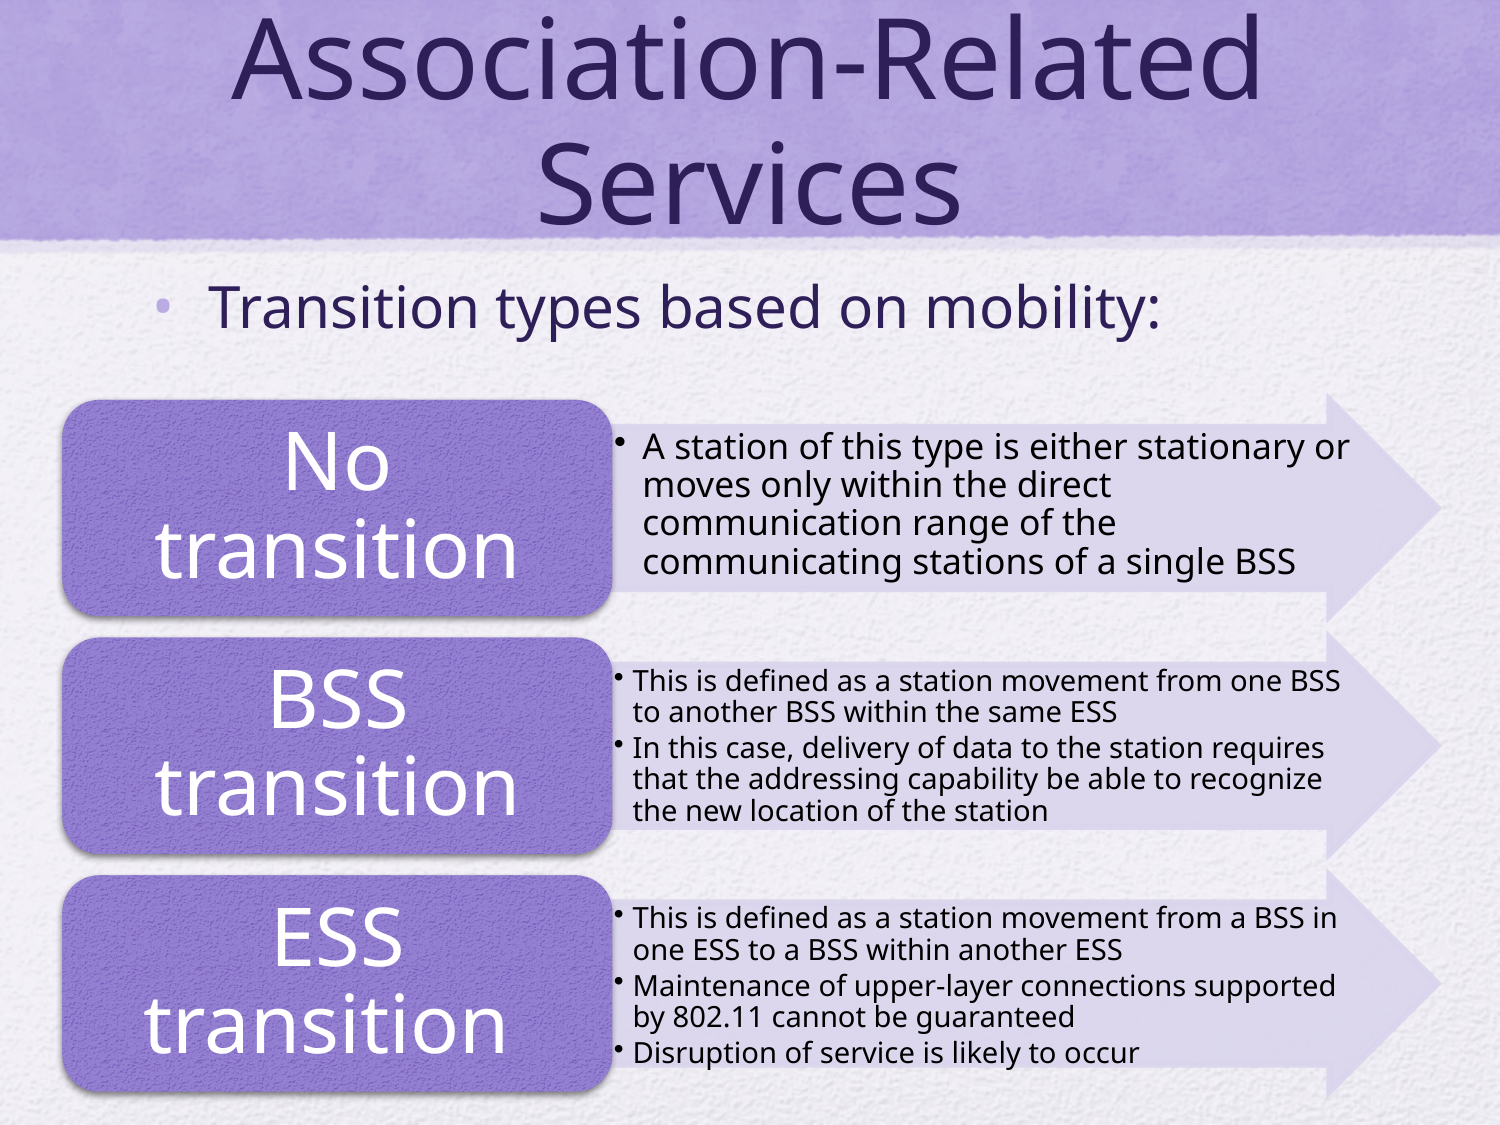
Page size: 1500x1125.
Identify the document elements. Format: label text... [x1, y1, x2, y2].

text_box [59, 397, 1441, 1095]
title Association-Related Services [0, 6, 1500, 239]
list Transition types based on mobility: [137, 262, 1380, 349]
picture [0, 239, 1500, 1125]
